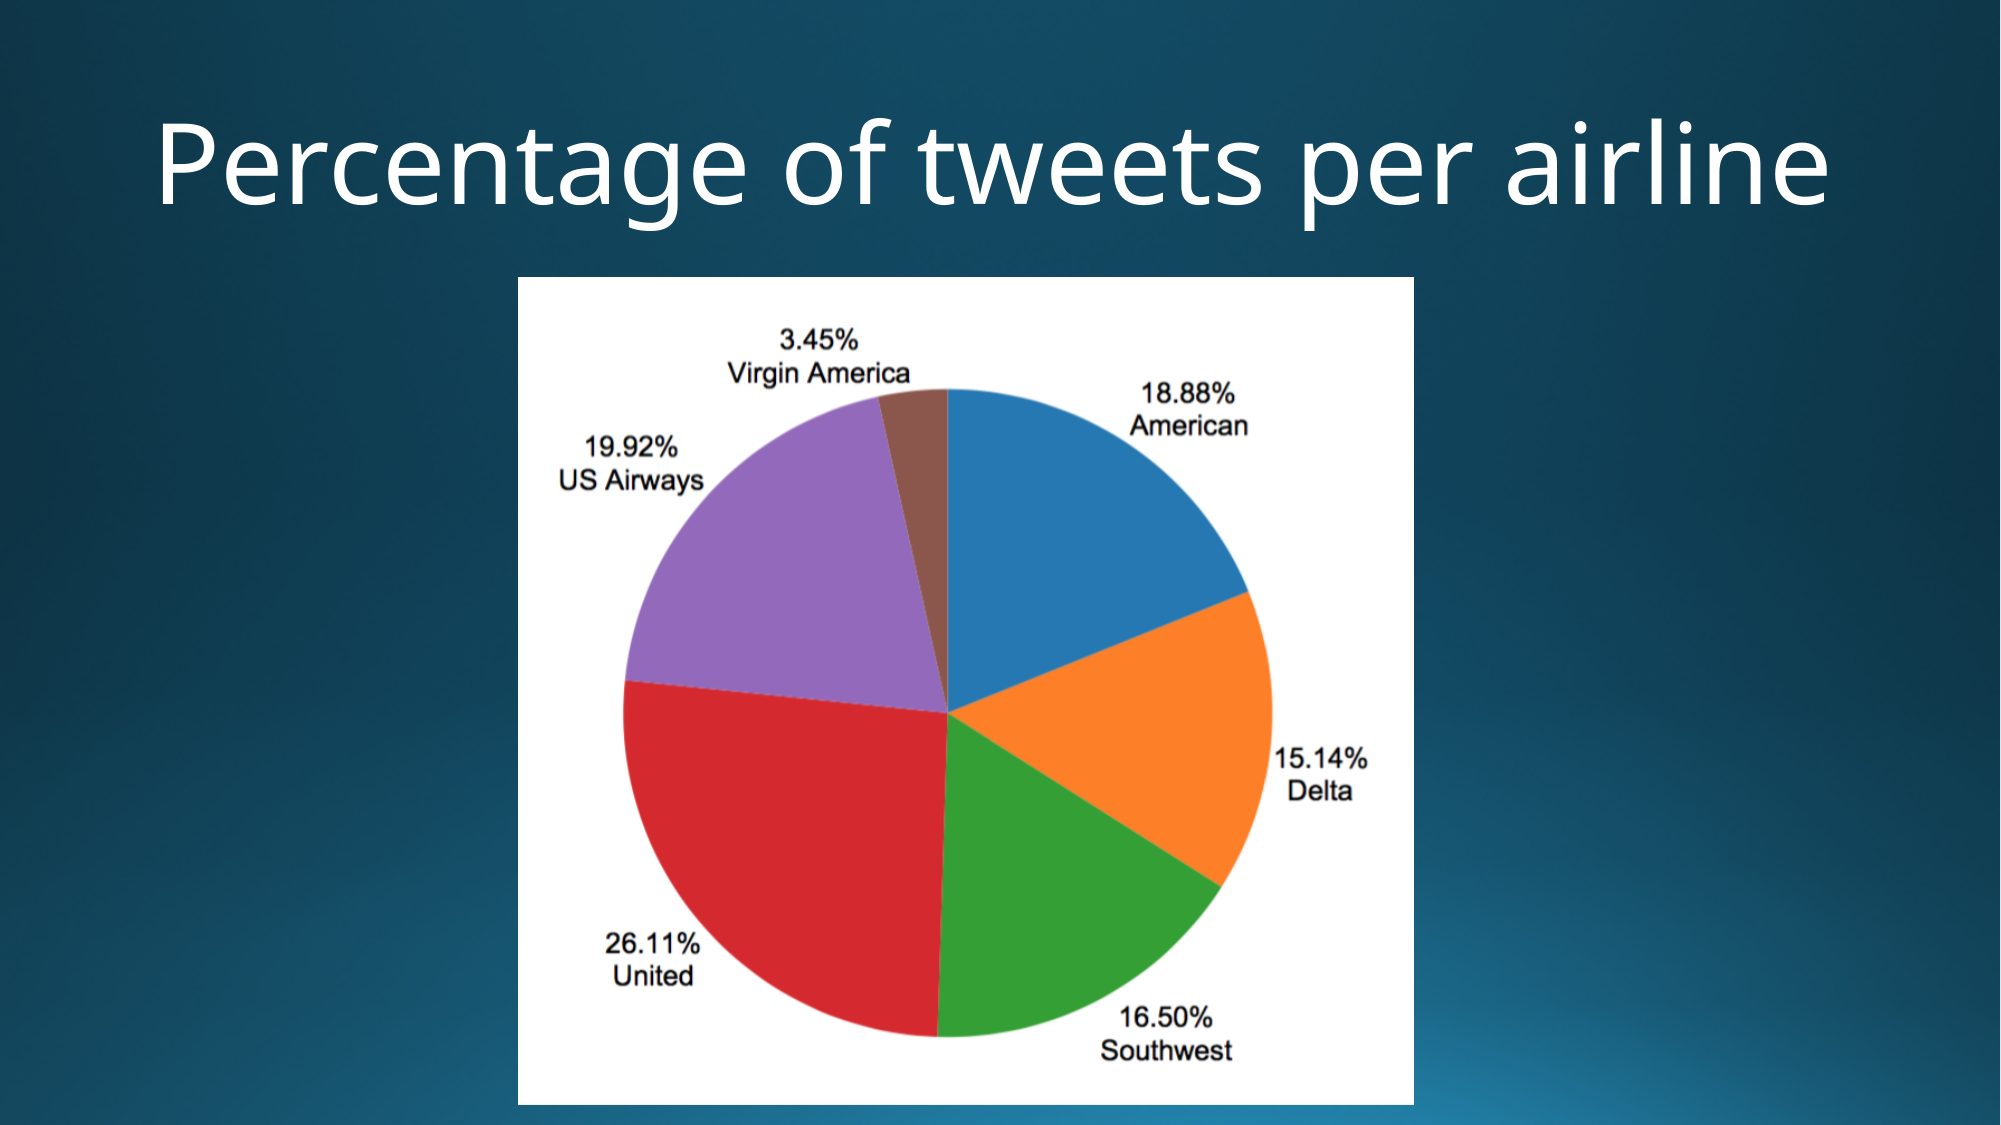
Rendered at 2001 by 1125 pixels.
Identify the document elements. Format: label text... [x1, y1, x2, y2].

title Percentage of tweets per airline [137, 59, 1863, 278]
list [518, 277, 1414, 1106]
picture [0, 0, 2001, 1125]
